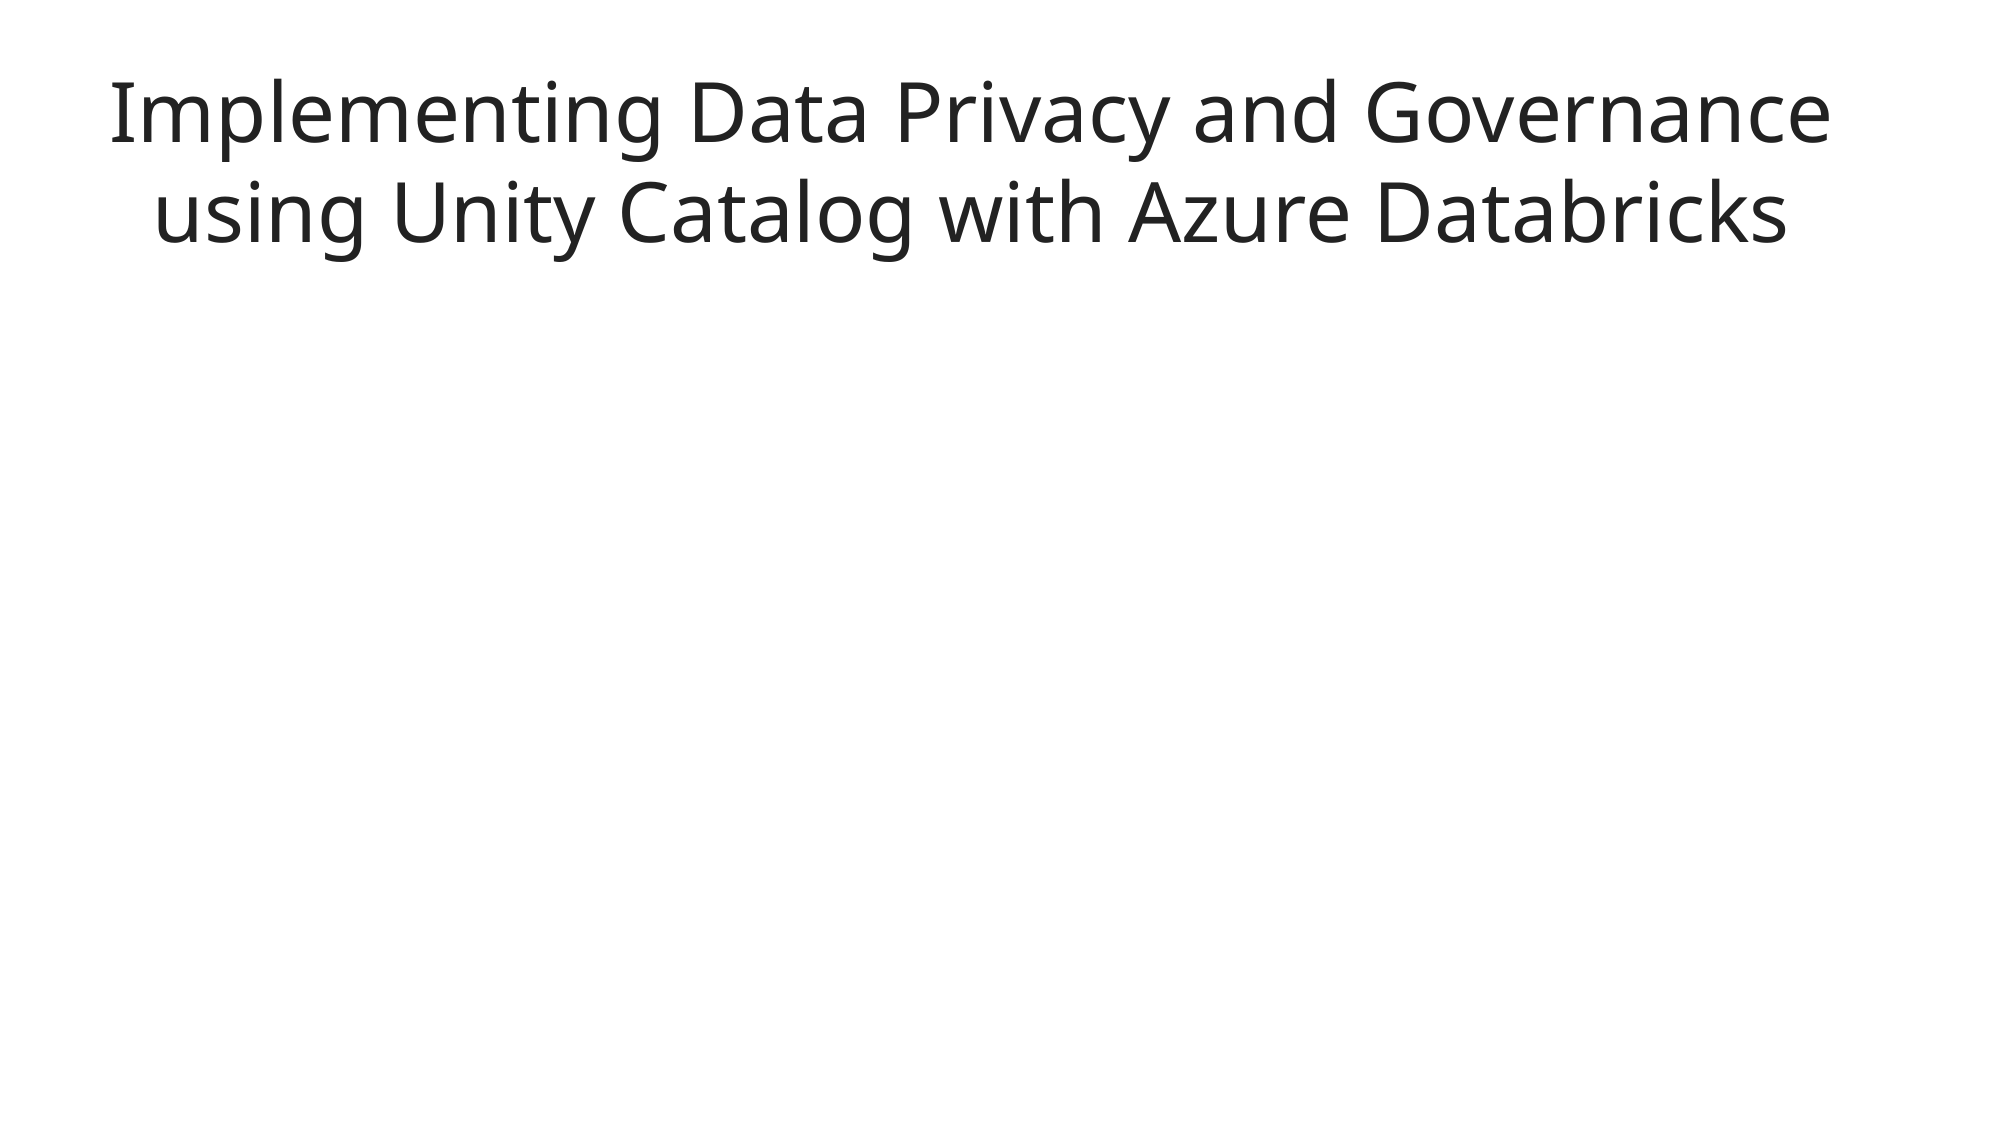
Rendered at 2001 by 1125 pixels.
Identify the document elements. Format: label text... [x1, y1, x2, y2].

text_box Implementing Data Privacy and Governance using Unity Catalog with Azure Databricks [42, 52, 1902, 267]
